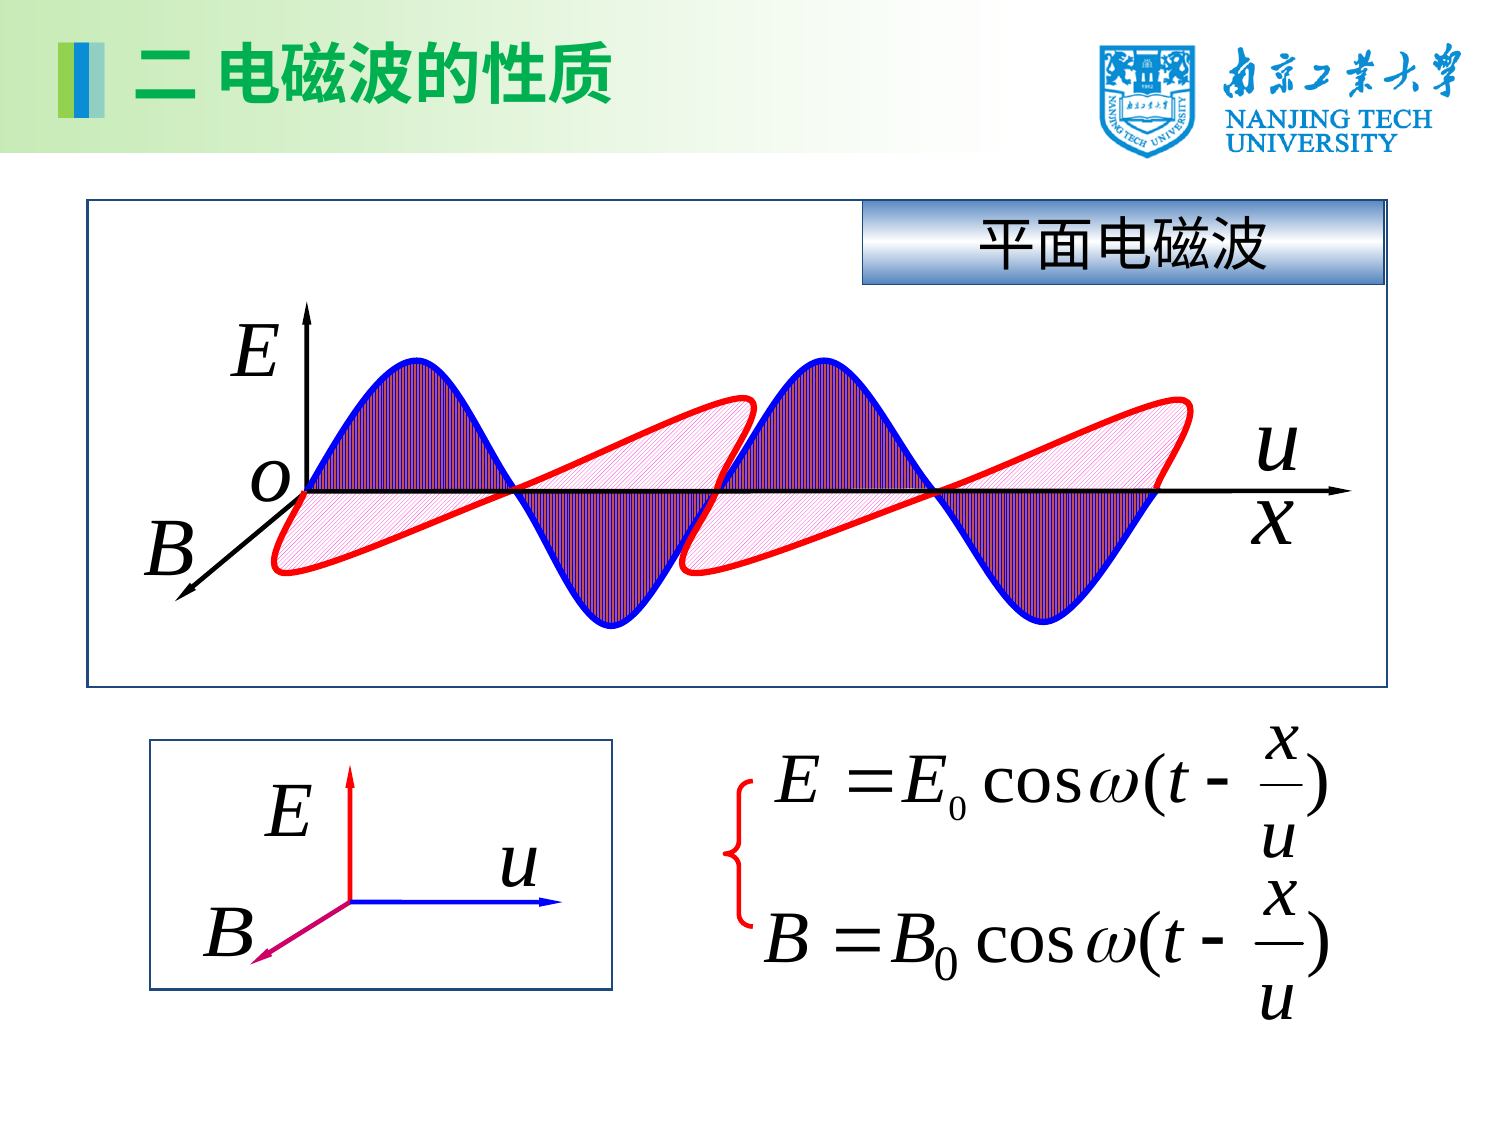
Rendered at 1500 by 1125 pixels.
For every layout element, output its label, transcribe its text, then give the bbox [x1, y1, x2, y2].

picture [0, 0, 1500, 1125]
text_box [149, 739, 613, 990]
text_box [87, 199, 1388, 688]
text_box 二 电磁波的性质 [117, 24, 1225, 120]
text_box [724, 696, 1348, 1037]
